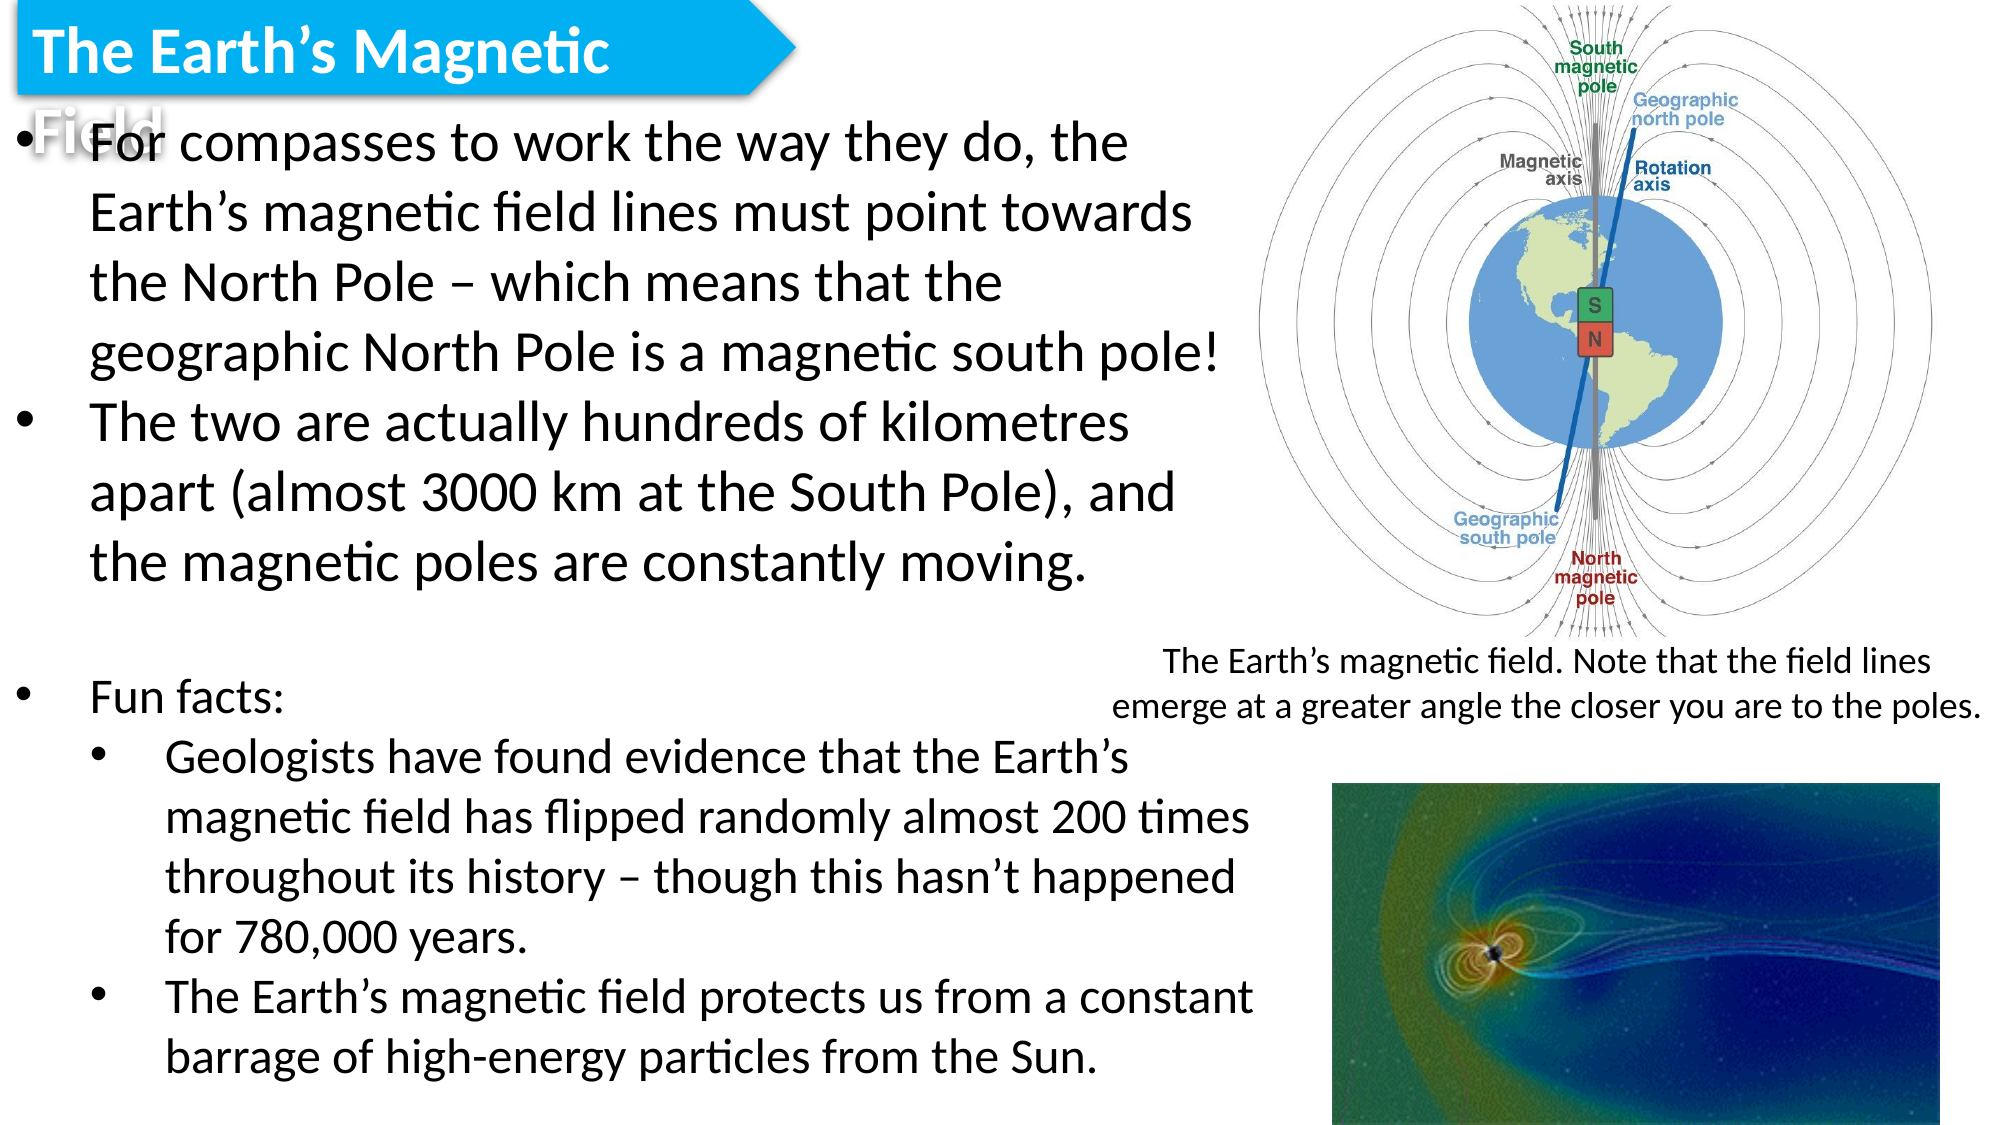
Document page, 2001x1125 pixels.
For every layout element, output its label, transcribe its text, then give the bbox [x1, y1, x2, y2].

picture [1828, 783, 1859, 789]
picture [1332, 783, 1940, 1125]
text_box For compasses to work the way they do, the Earth’s magnetic field lines must point towards the North Pole – which means that the geographic North Pole is a magnetic south pole! The two are actually hundreds of kilometres apart (almost 3000 km at the South Pole), and the magnetic poles are constantly moving. Fun facts: Geologists have found evidence that the Earth’s magnetic field has flipped randomly almost 200 times throughout its history – though this hasn’t happened for 780,000 years. The Earth’s magnetic field protects us from a constant barrage of high-energy particles from the Sun. [0, 95, 1698, 1091]
picture [1496, 841, 1504, 847]
picture [1251, 0, 1940, 645]
text_box The Earth’s magnetic field. Note that the field lines emerge at a greater angle the closer you are to the poles. [1095, 628, 2000, 734]
text_box The Earth’s Magnetic Field [17, 0, 797, 95]
